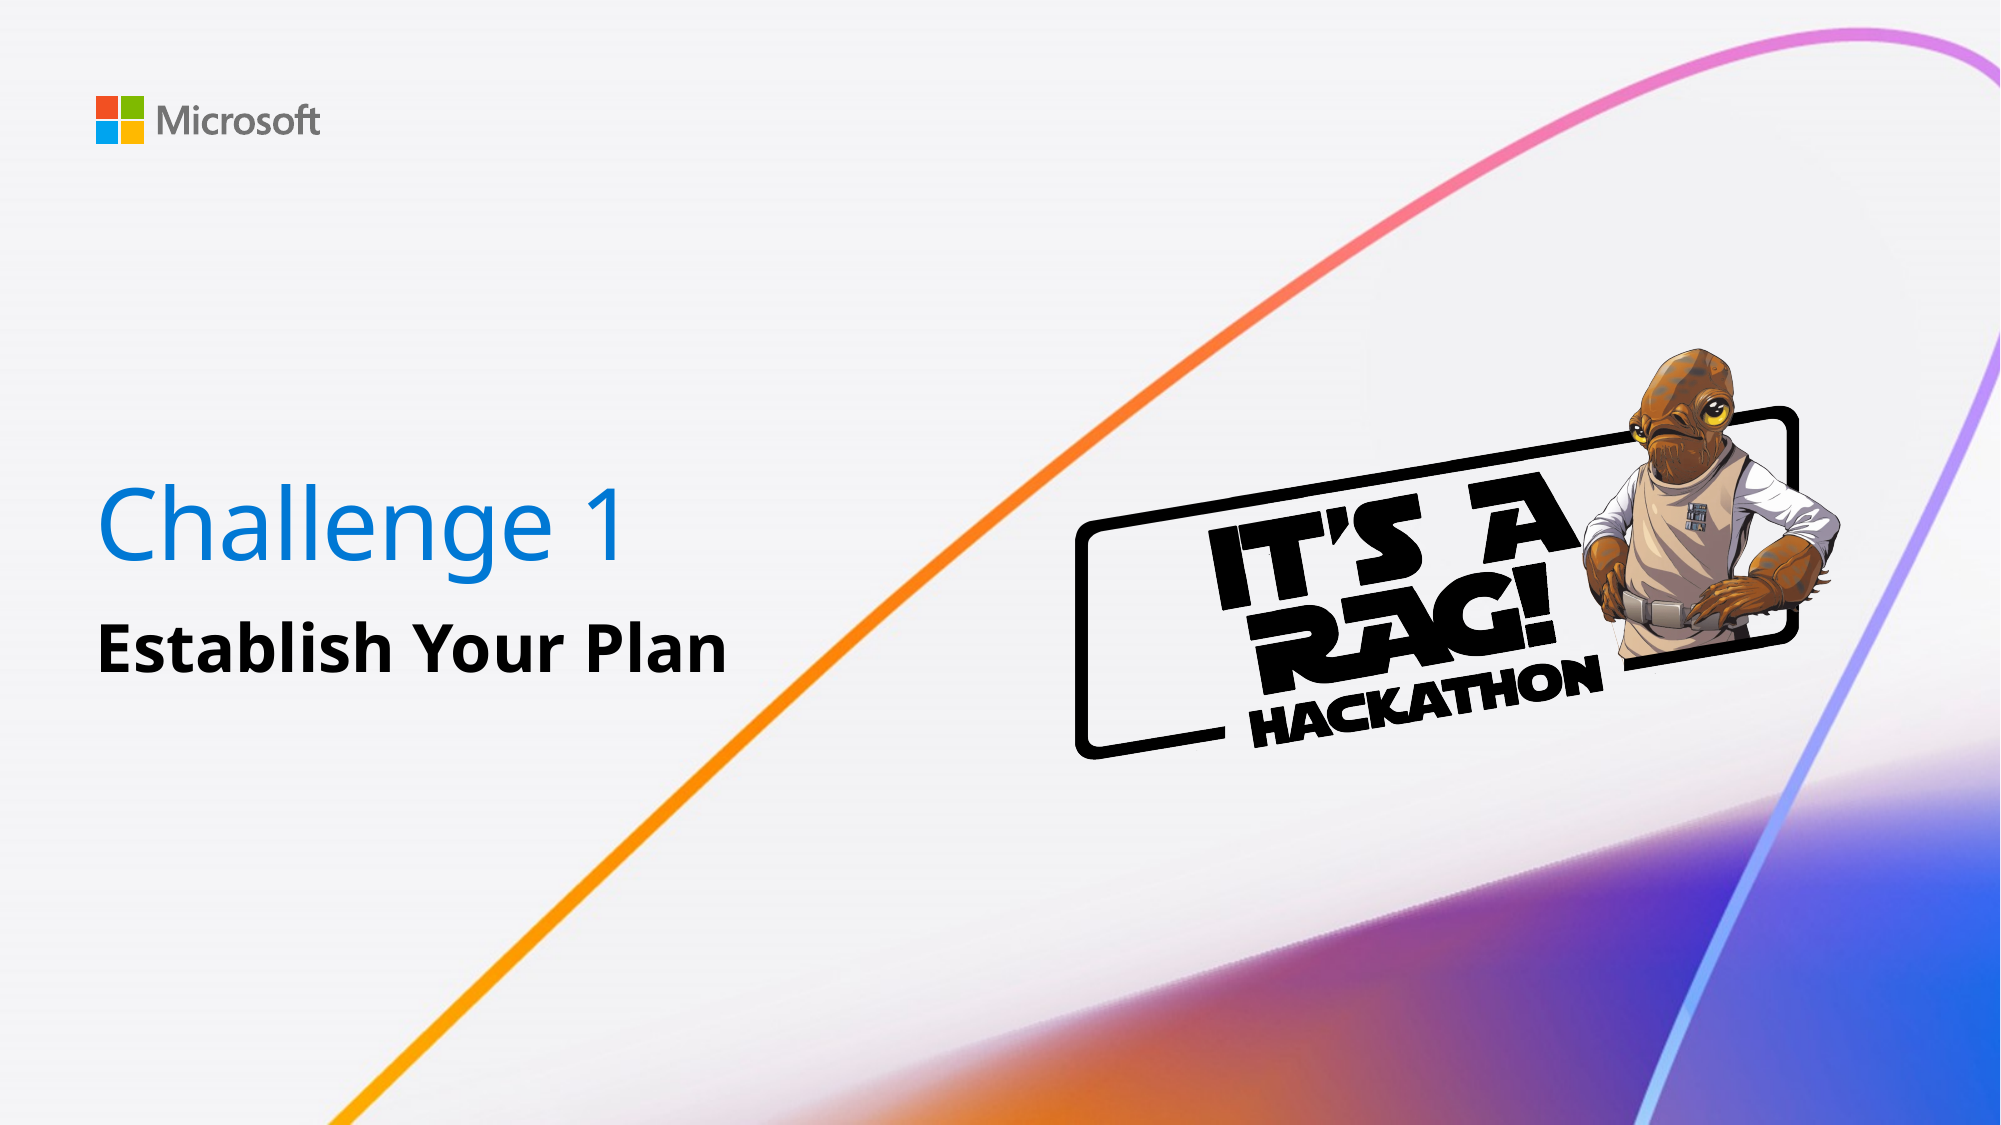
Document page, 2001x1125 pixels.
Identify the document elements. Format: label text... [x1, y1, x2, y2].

picture [0, 0, 2001, 1125]
list Establish Your Plan [95, 604, 787, 686]
title Challenge 1 [95, 459, 861, 581]
